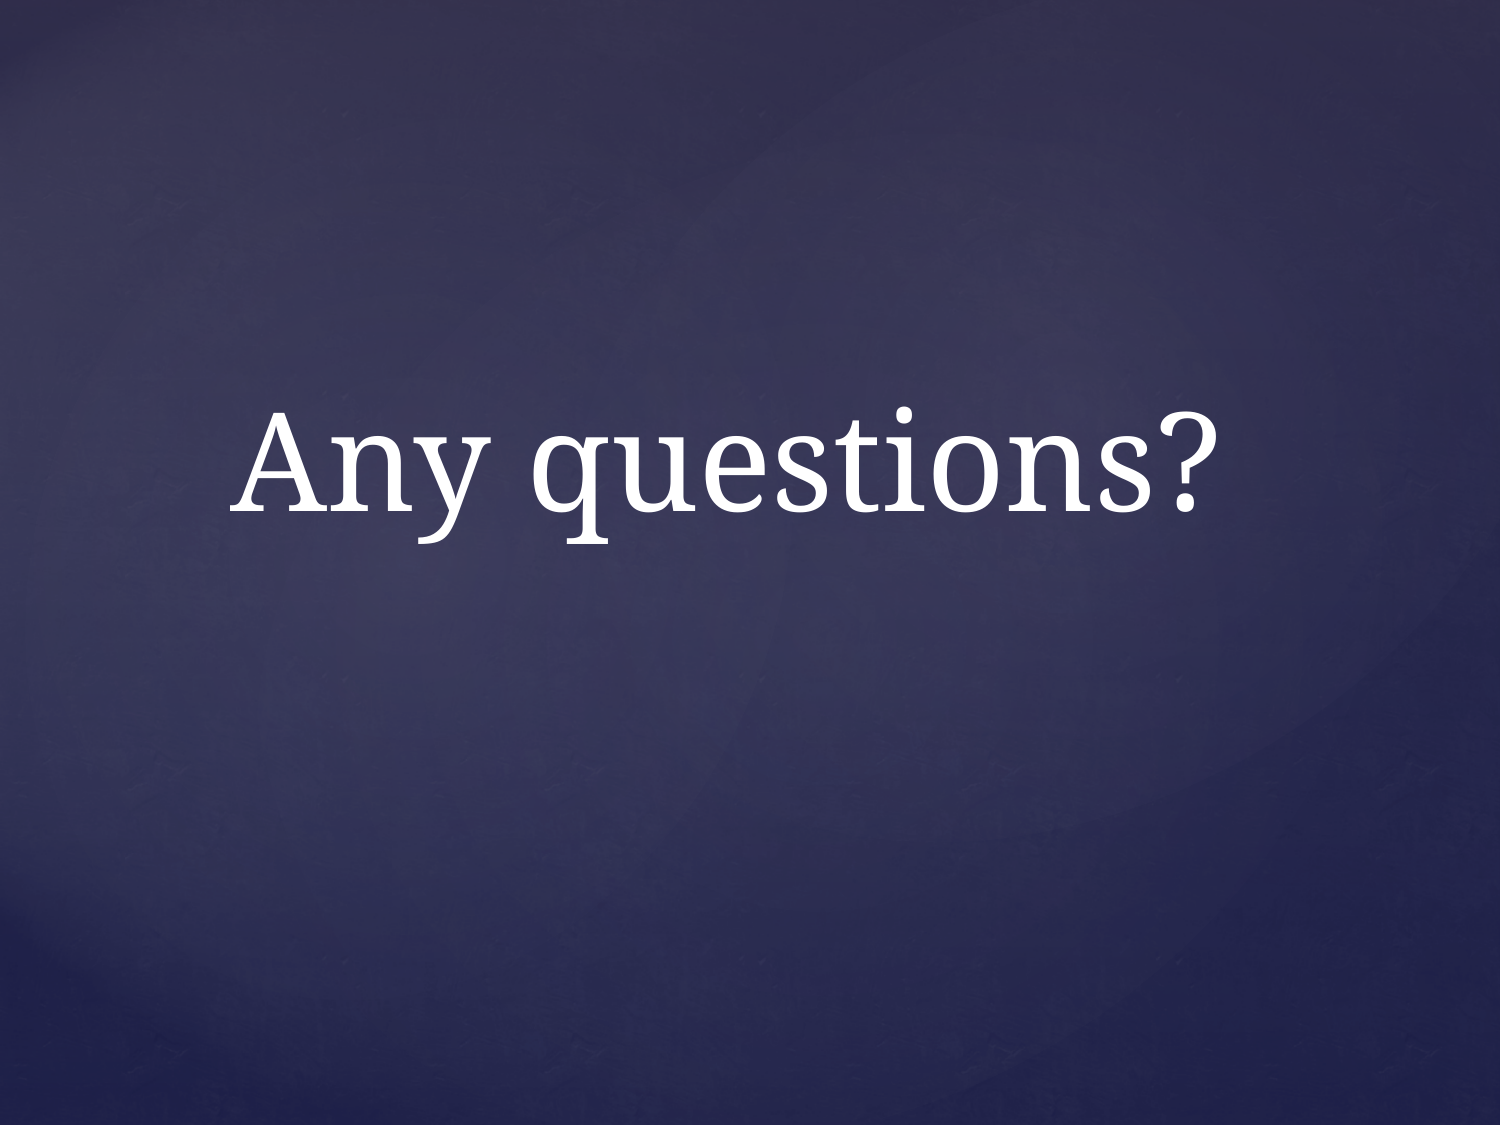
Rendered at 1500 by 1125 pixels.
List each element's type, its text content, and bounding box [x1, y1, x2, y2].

list Any questions? [212, 137, 1263, 838]
